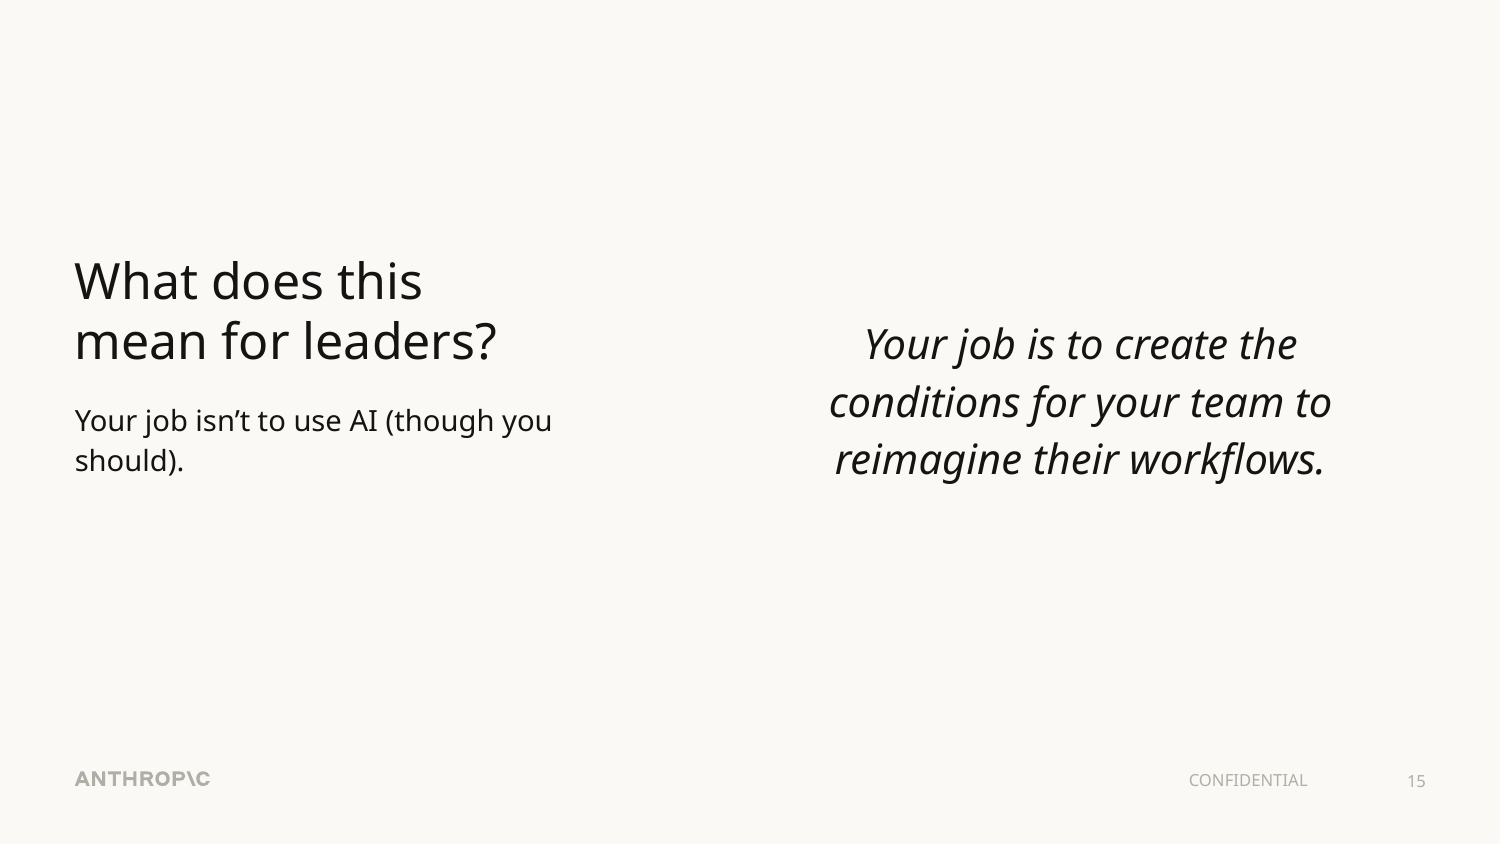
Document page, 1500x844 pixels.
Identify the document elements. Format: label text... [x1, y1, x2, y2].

text_box Your job is to create the conditions for your team to reimagine their workflows. [770, 295, 1392, 498]
slide_number 15 [1354, 772, 1427, 790]
title What does this mean for leaders? Your job isn’t to use AI (though you should). [74, 75, 563, 713]
